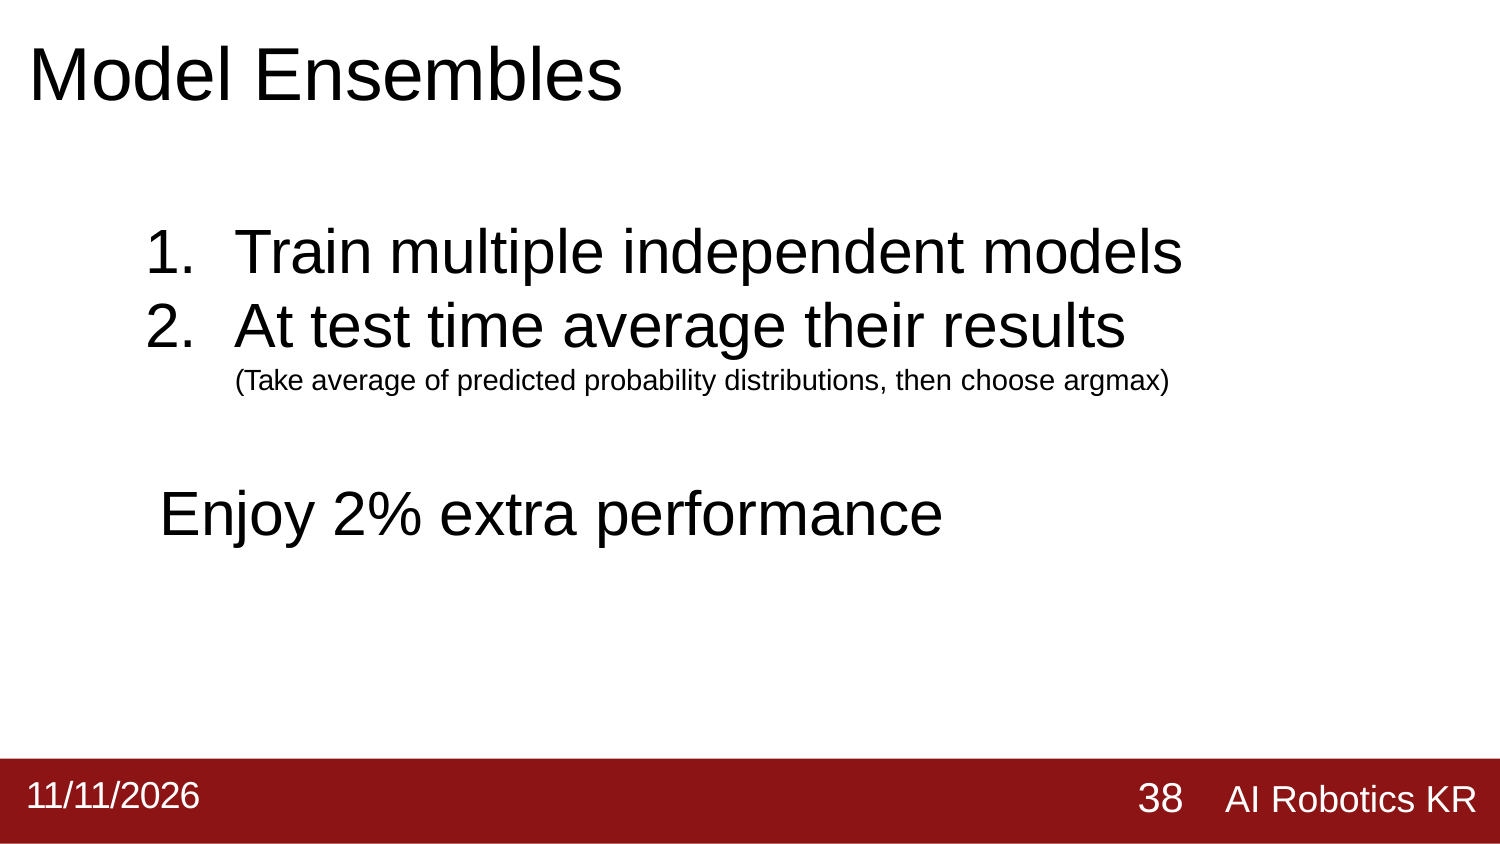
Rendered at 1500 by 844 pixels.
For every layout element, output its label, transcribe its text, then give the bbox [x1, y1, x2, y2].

footer AI Robotics KR [1223, 771, 1484, 817]
text_box Train multiple independent models At test time average their results (Take average of predicted probability distributions, then choose argmax) Enjoy 2% extra performance [143, 208, 1190, 548]
title Model Ensembles [26, 23, 627, 167]
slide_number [23, 772, 761, 819]
slide_number 38 [1122, 773, 1189, 824]
